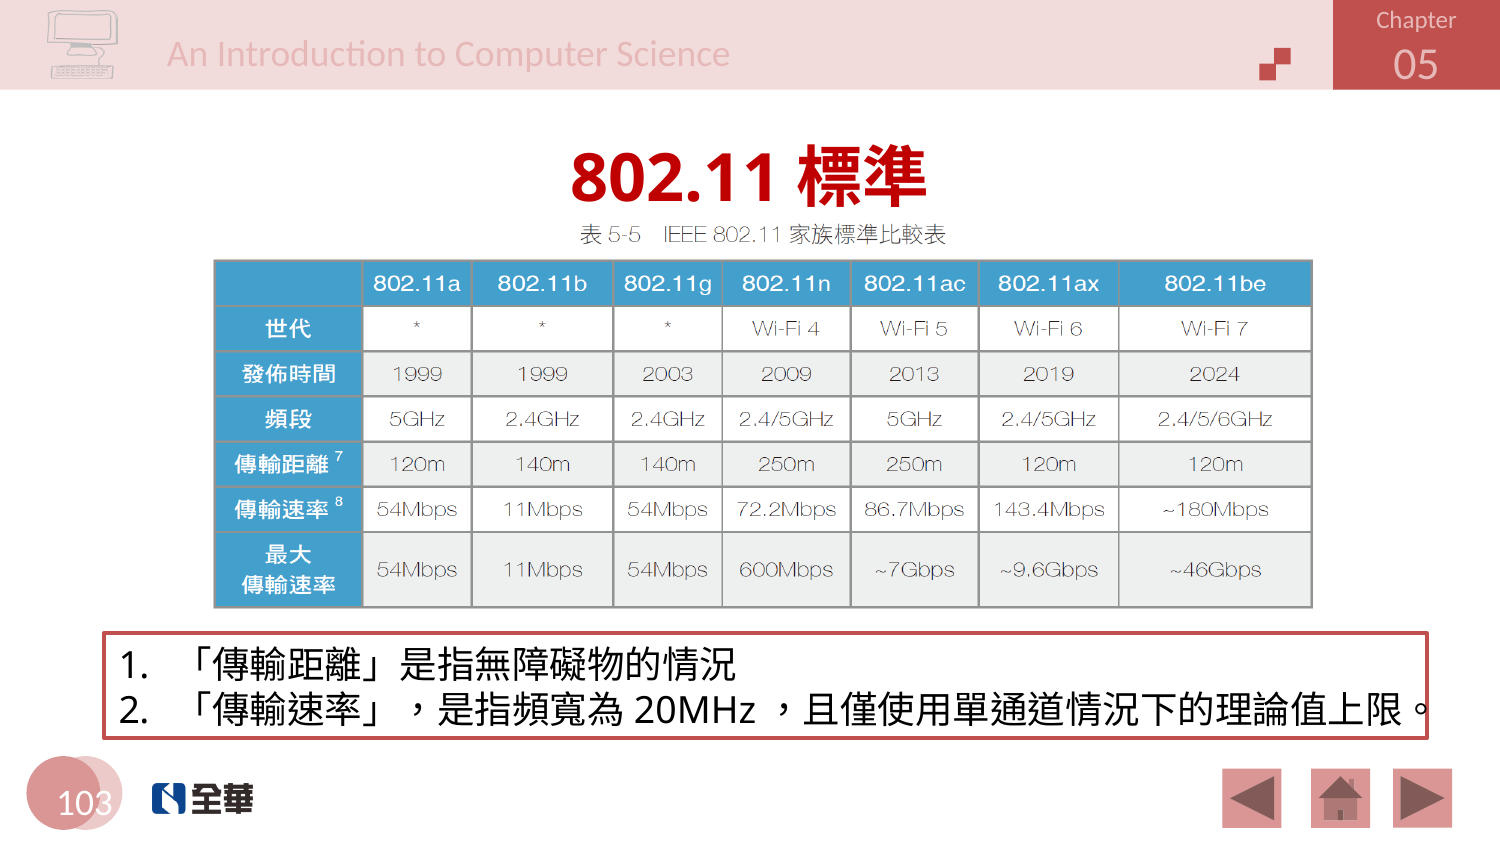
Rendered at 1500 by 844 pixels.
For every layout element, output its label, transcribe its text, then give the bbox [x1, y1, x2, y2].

title 802.11標準 [75, 104, 1425, 245]
picture [152, 783, 253, 814]
text_box 「傳輸距離」是指無障礙物的情況 「傳輸速率」，是指頻寬為20MHz，且僅使用單通道情況下的理論值上限。 [102, 631, 1429, 740]
picture [207, 222, 1324, 616]
picture [47, 10, 118, 79]
